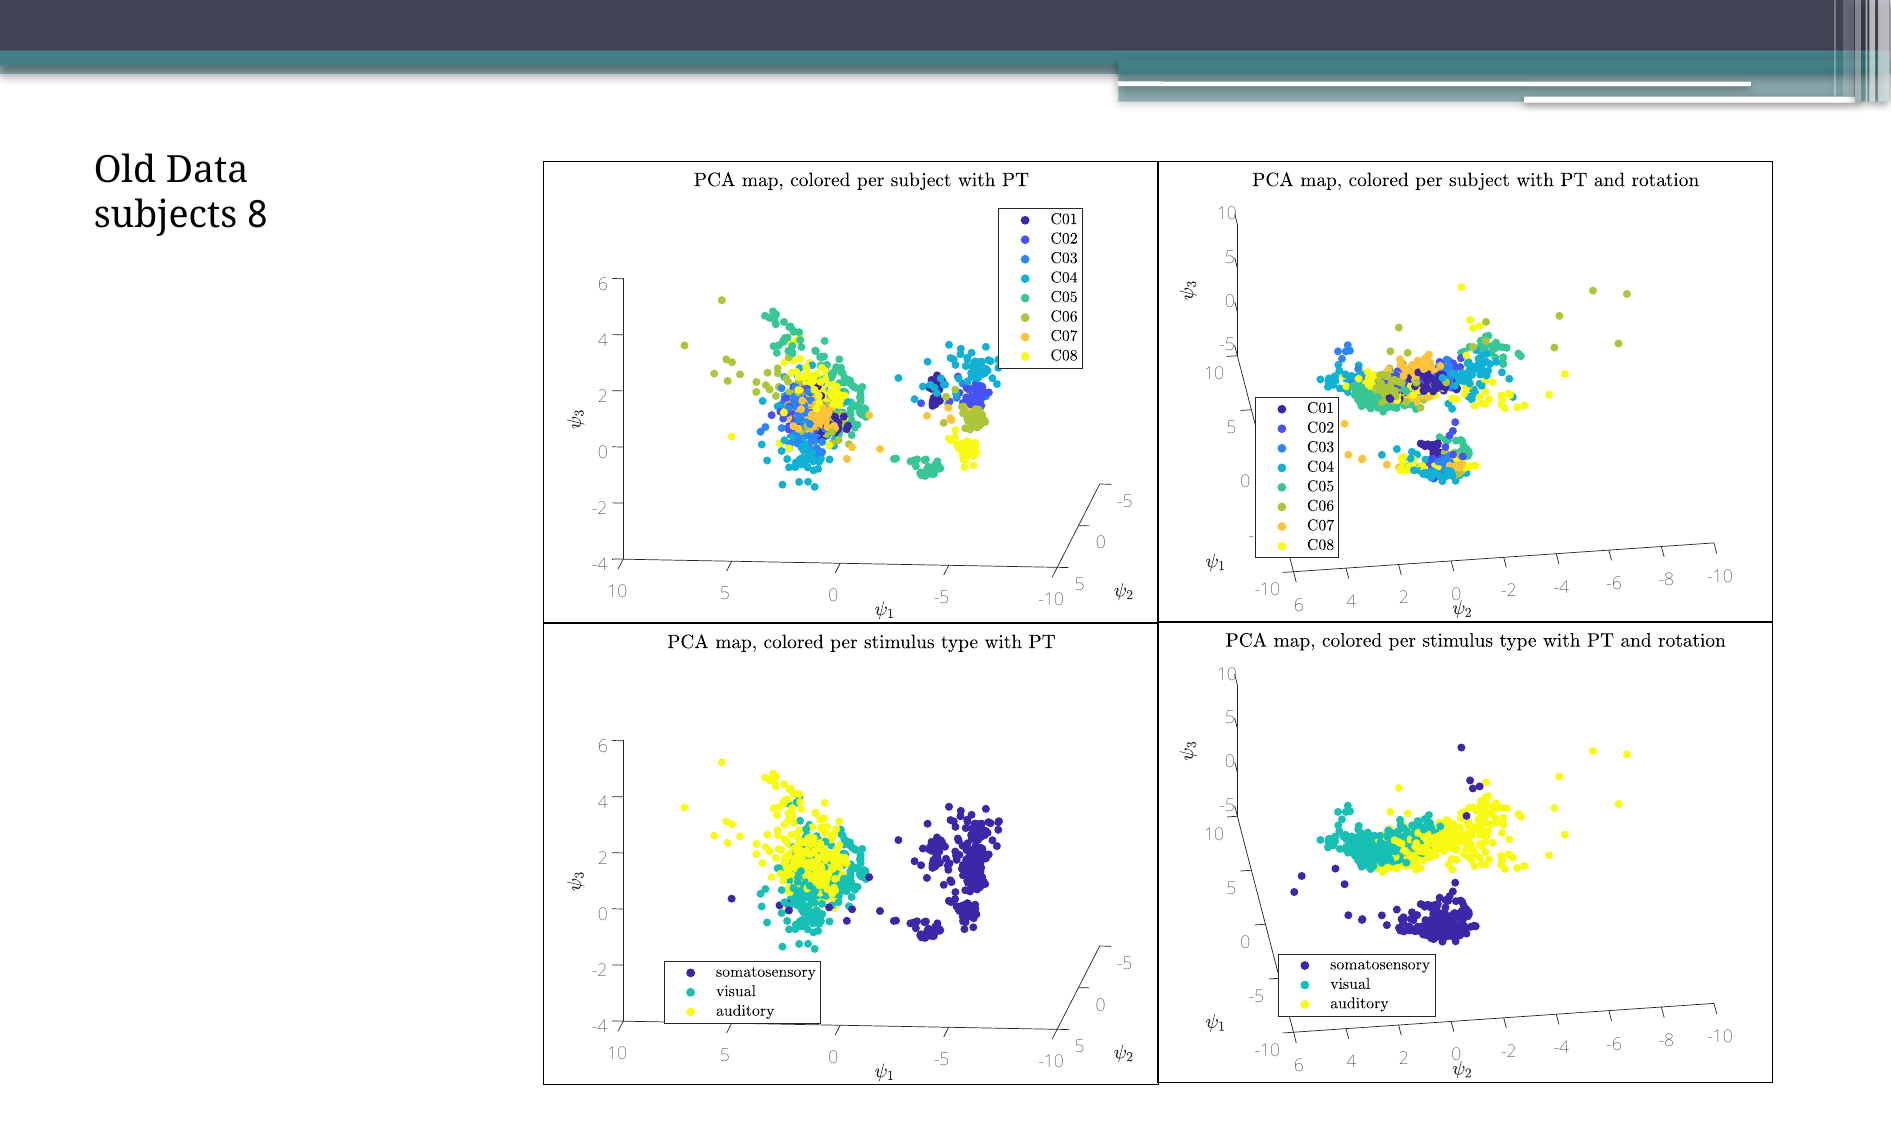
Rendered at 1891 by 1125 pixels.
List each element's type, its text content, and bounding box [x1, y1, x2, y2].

text_box Old Data 8 subjects [78, 137, 457, 242]
picture [543, 160, 1773, 1084]
